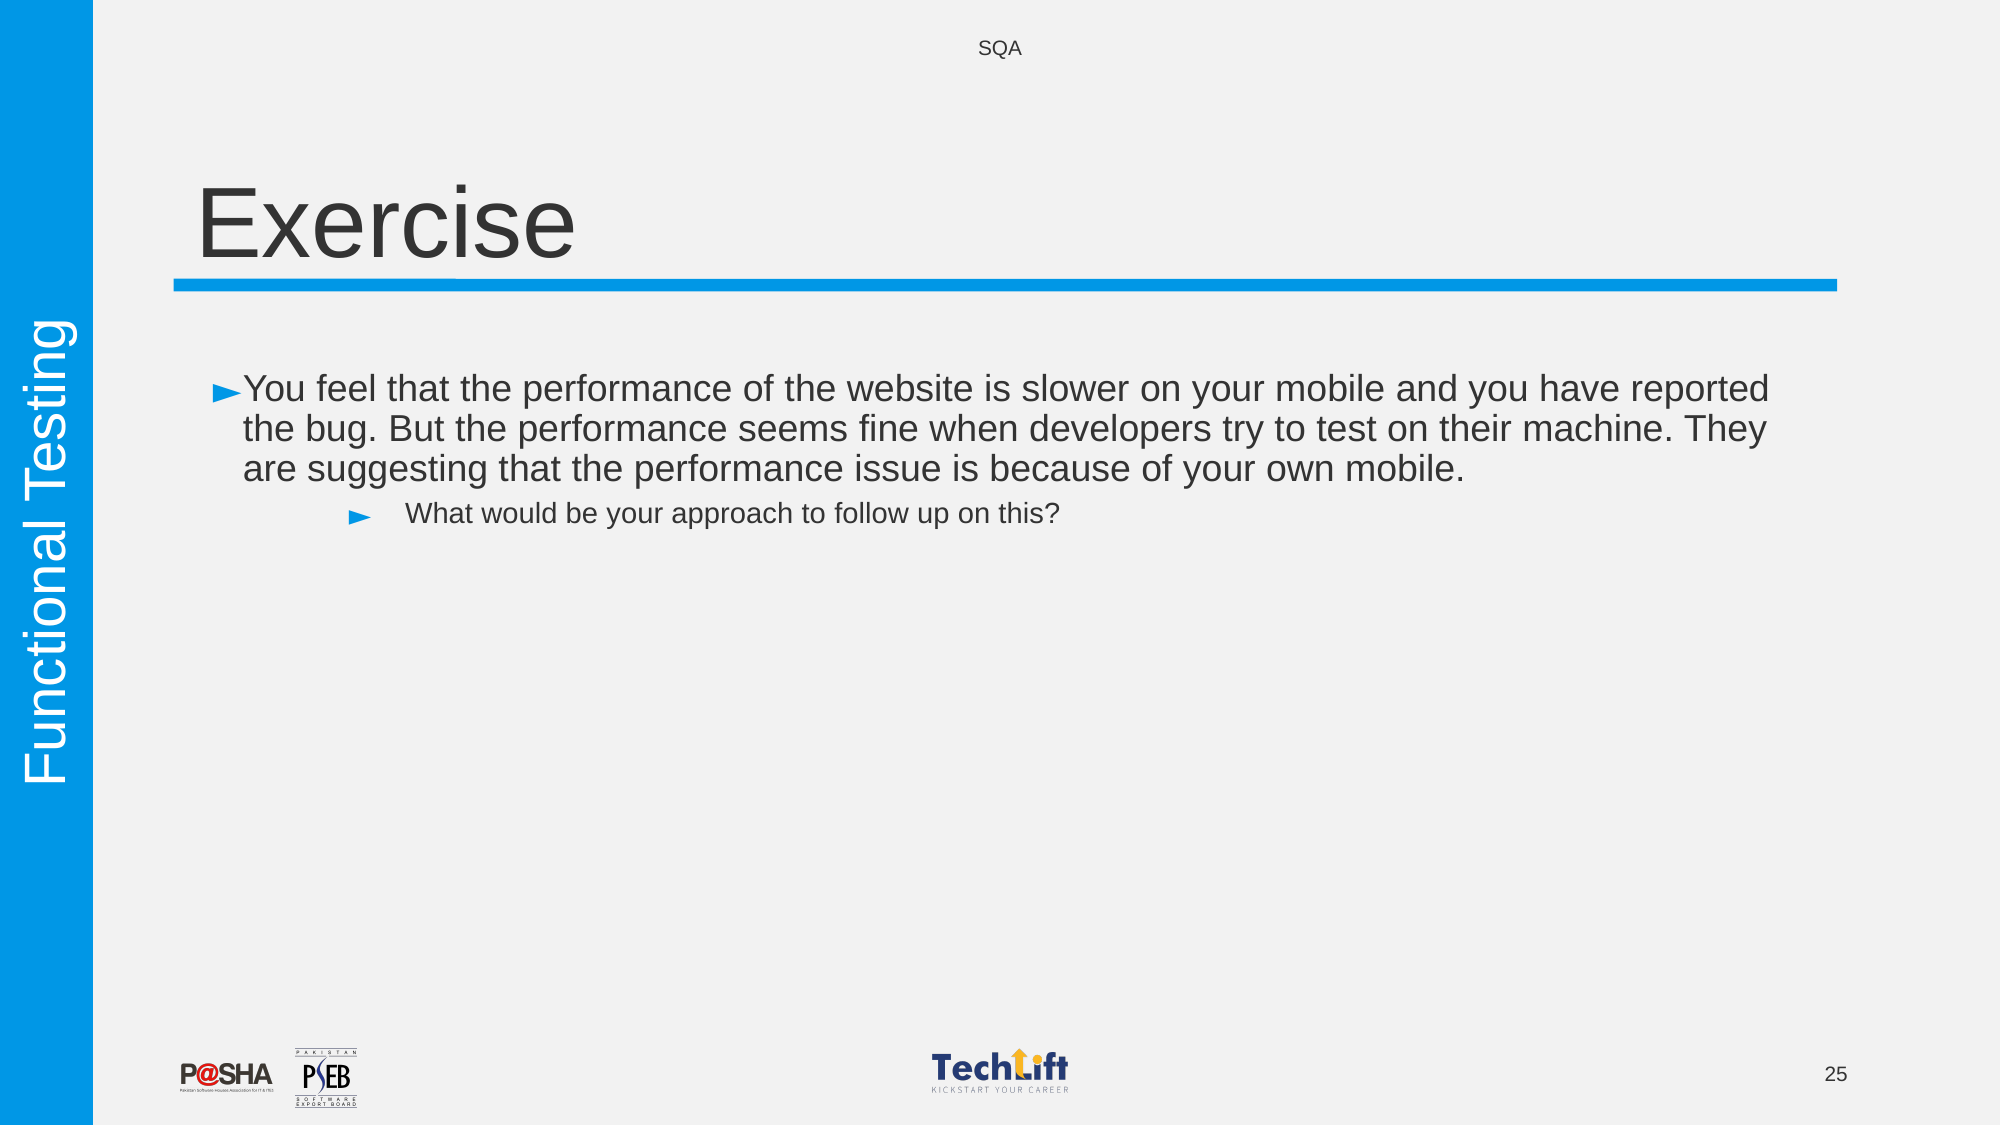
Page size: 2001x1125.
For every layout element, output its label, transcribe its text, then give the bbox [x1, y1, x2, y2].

footer SQA [662, 17, 1338, 77]
list You feel that the performance of the website is slower on your mobile and you have reported the bug. But the performance seems fine when developers try to test on their machine. They are suggesting that the performance issue is because of your own mobile. What would be your approach to follow up on this? [180, 302, 1830, 786]
picture [932, 1048, 1068, 1093]
slide_number 25 [1412, 1042, 1863, 1103]
title Exercise [180, 47, 1954, 285]
picture [180, 1063, 274, 1093]
picture [295, 1048, 357, 1108]
title Functional Testing [9, 47, 85, 1059]
